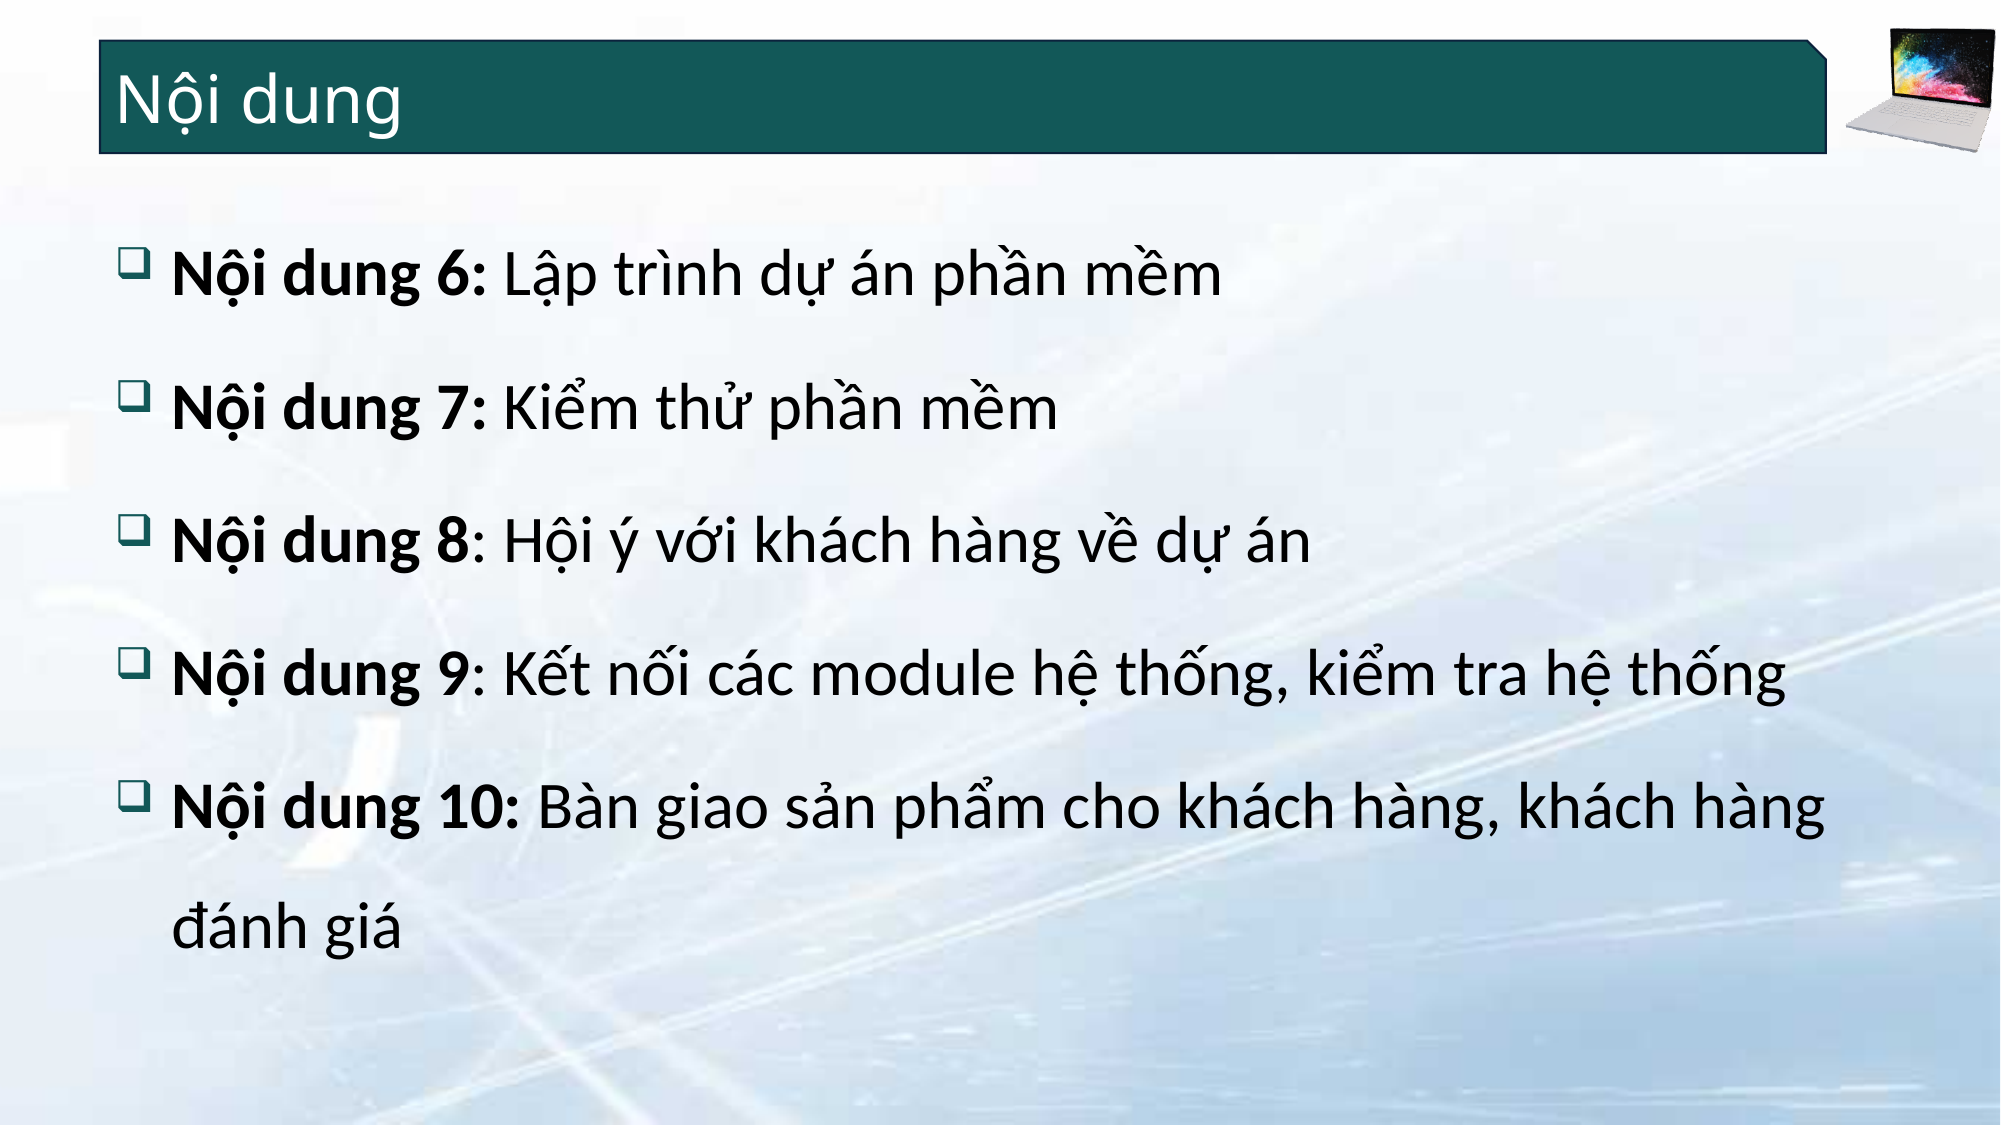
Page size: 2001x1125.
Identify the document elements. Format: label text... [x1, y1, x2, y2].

picture [0, 0, 2001, 1125]
list Nội dung 6: Lập trình dự án phần mềm Nội dung 7: Kiểm thử phần mềm Nội dung 8: Hội ý với khách hàng về dự án Nội dung 9: Kết nối các module hệ thống, kiểm tra hệ thống Nội dung 10: Bàn giao sản phẩm cho khách hàng, khách hàng đánh giá [99, 181, 1964, 1025]
title Nội dung [99, 50, 1817, 144]
